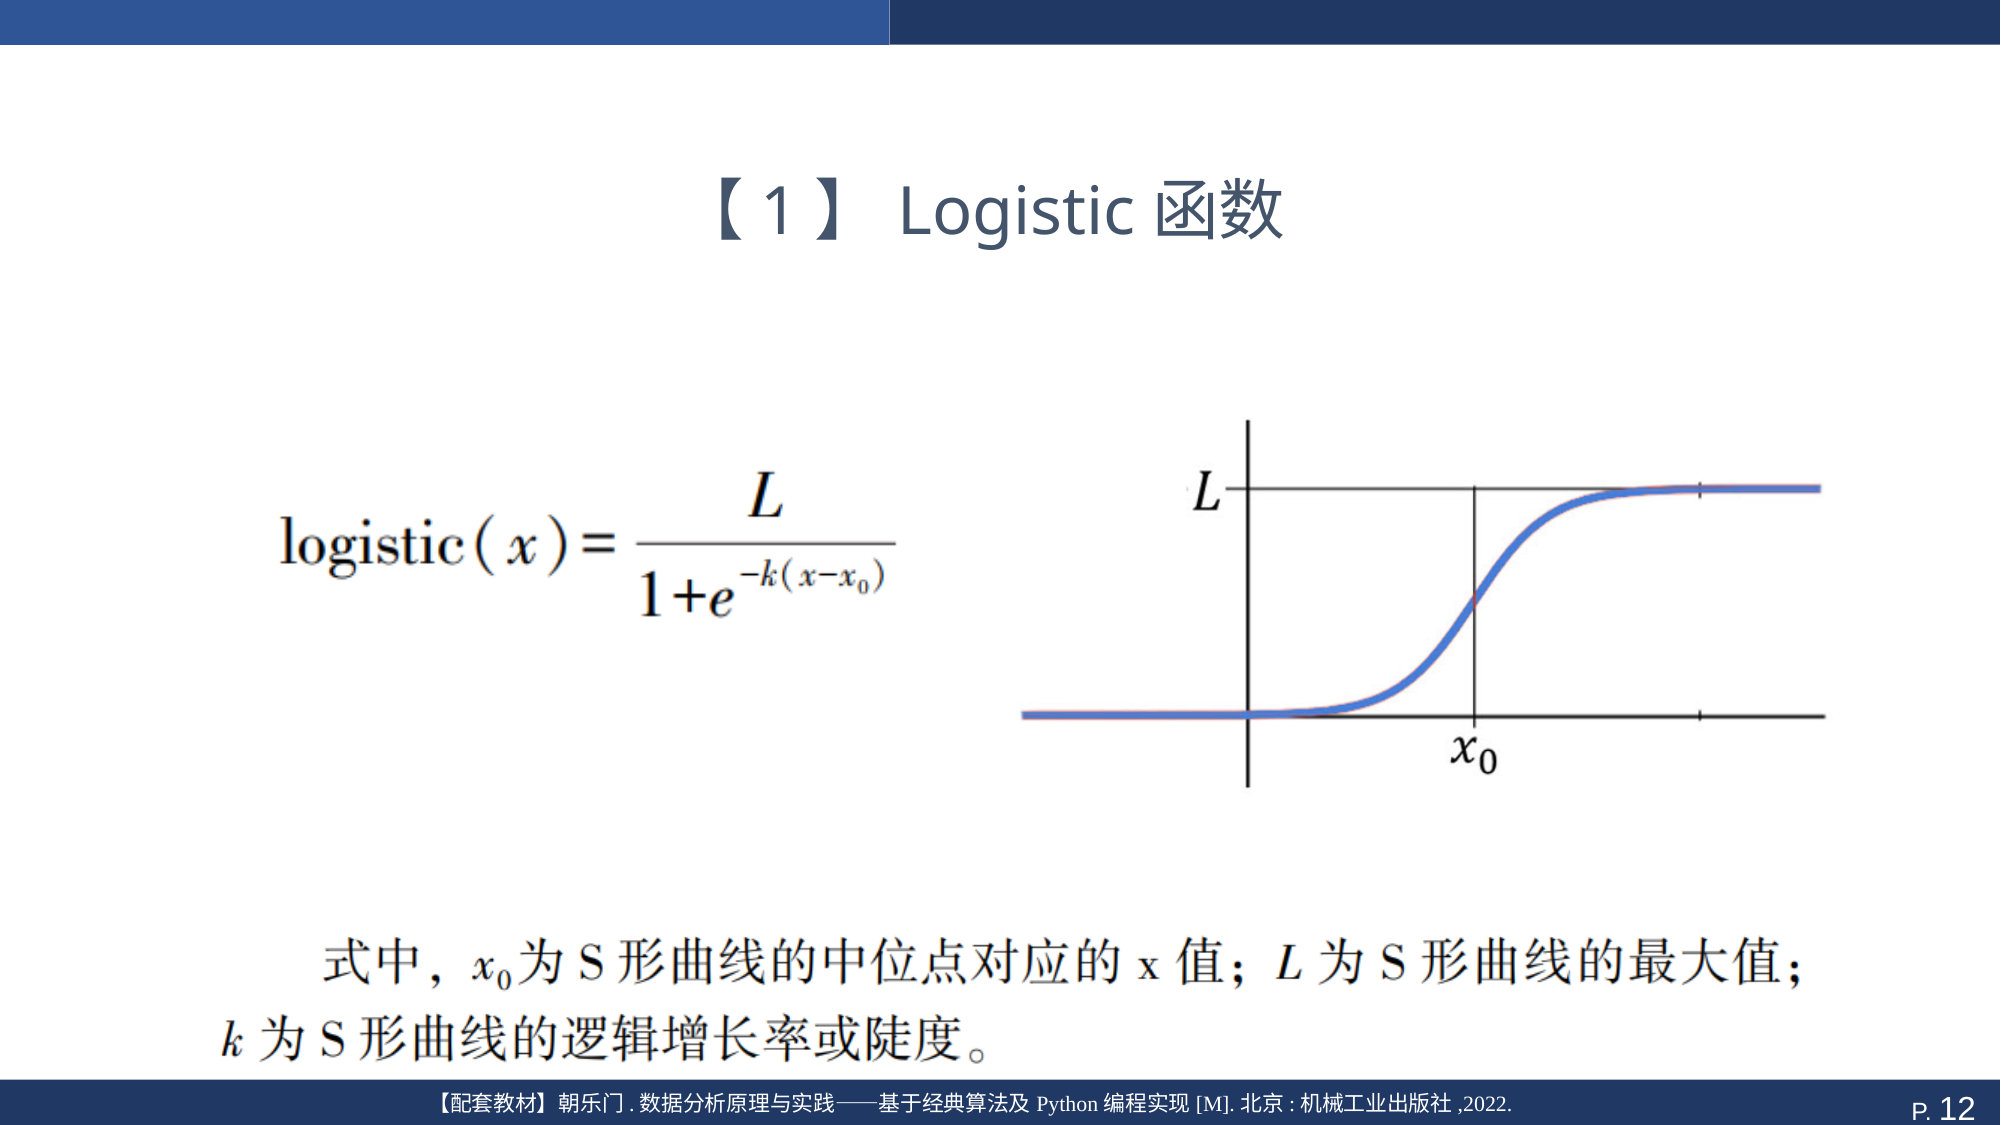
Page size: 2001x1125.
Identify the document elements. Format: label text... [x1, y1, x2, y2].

picture [255, 432, 957, 647]
title 【1】Logistic函数 [54, 130, 1924, 287]
text_box [0, 0, 2000, 75]
picture [161, 916, 1816, 1073]
picture [1011, 403, 1845, 799]
